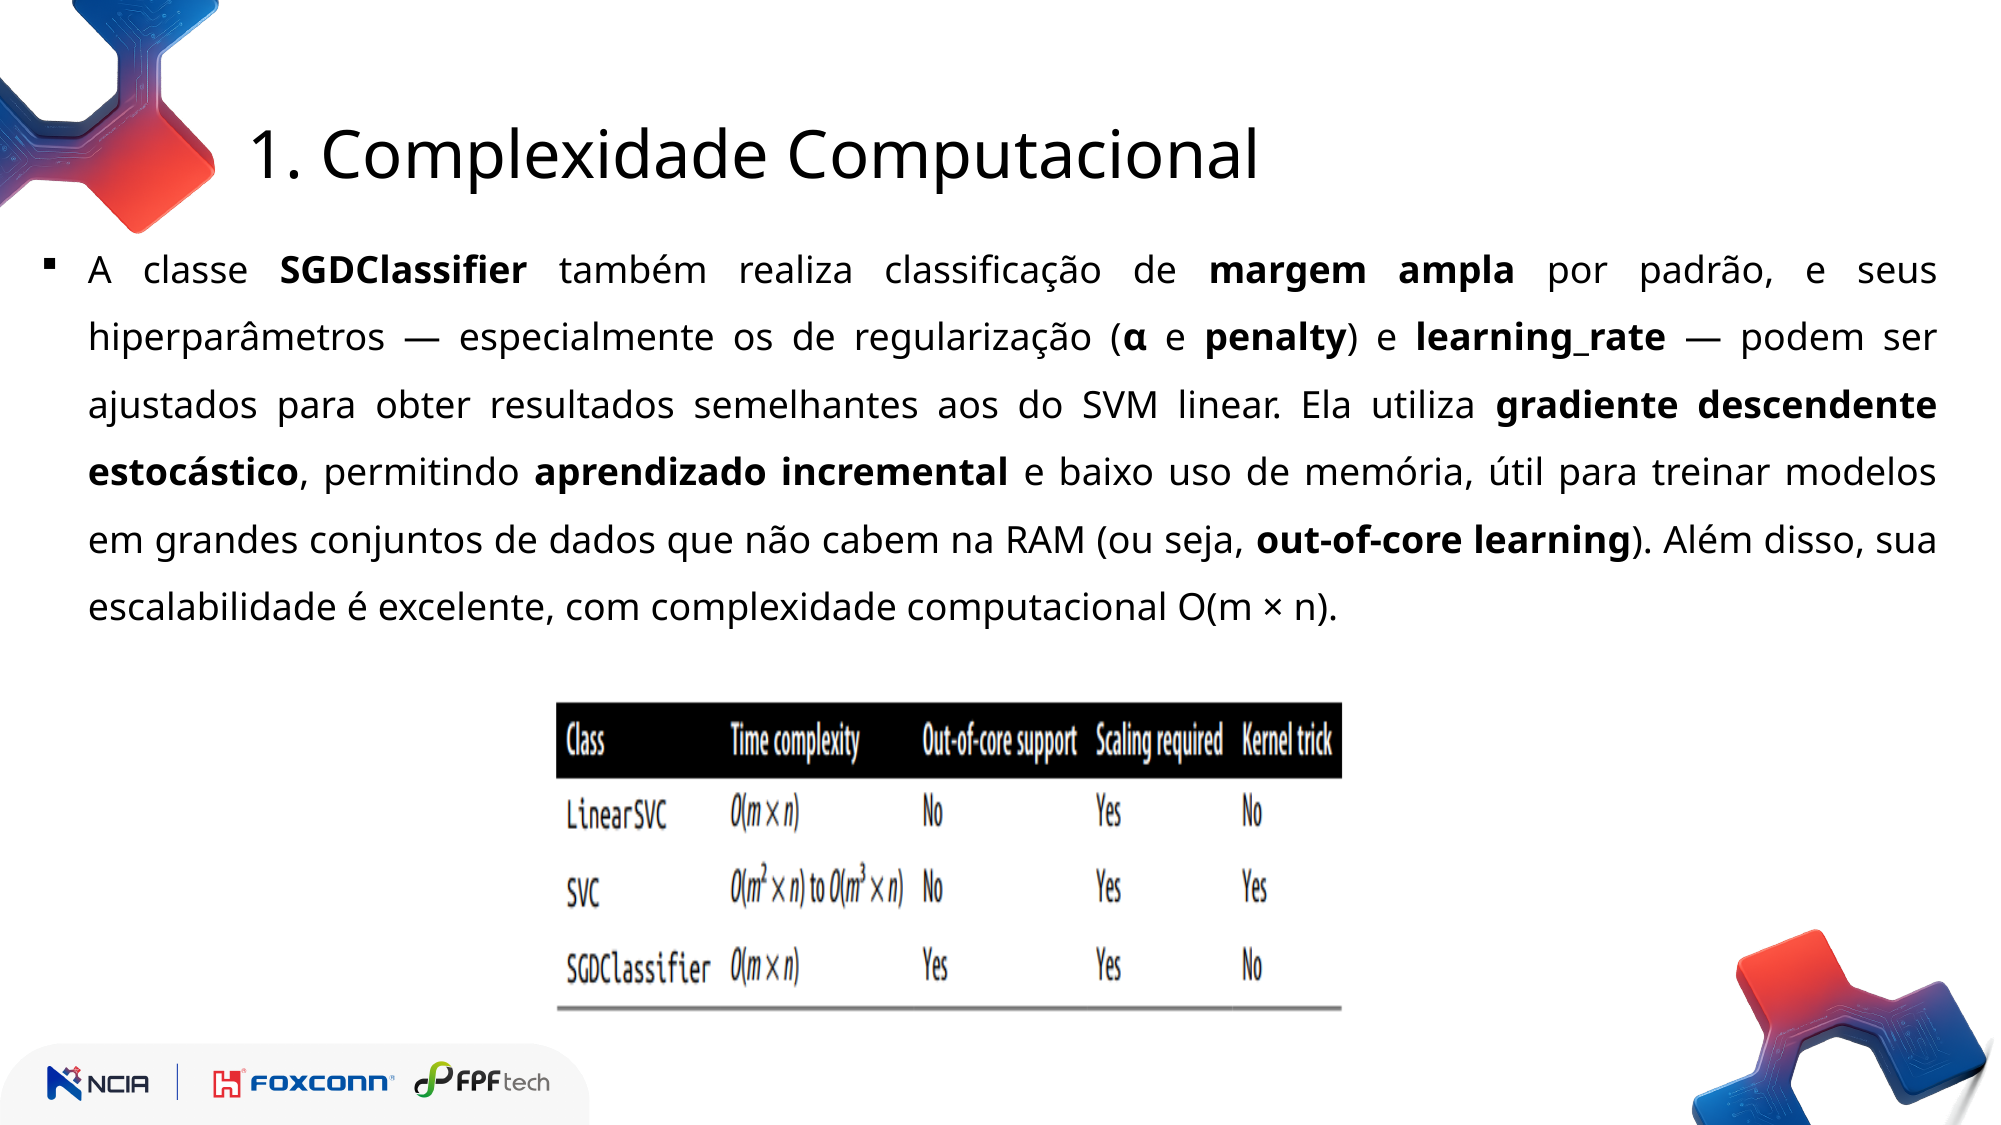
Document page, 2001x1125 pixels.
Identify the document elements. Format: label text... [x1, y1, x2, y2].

picture [0, 688, 1356, 1125]
text_box 1. Complexidade Computacional [232, 104, 1278, 200]
text_box A classe SGDClassifier também realiza classificação de margem ampla por padrão, e seus hiperparâmetros — especialmente os de regularização (α e penalty) e learning_rate — podem ser ajustados para obter resultados semelhantes aos do SVM linear. Ela utiliza gradiente descendente estocástico, permitindo aprendizado incremental e baixo uso de memória, útil para treinar modelos em grandes conjuntos de dados que não cabem na RAM (ou seja, out-of-core learning). Além disso, sua escalabilidade é excelente, com complexidade computacional O(m × n). [26, 215, 1953, 636]
picture [0, 0, 250, 246]
picture [1667, 911, 2001, 1125]
